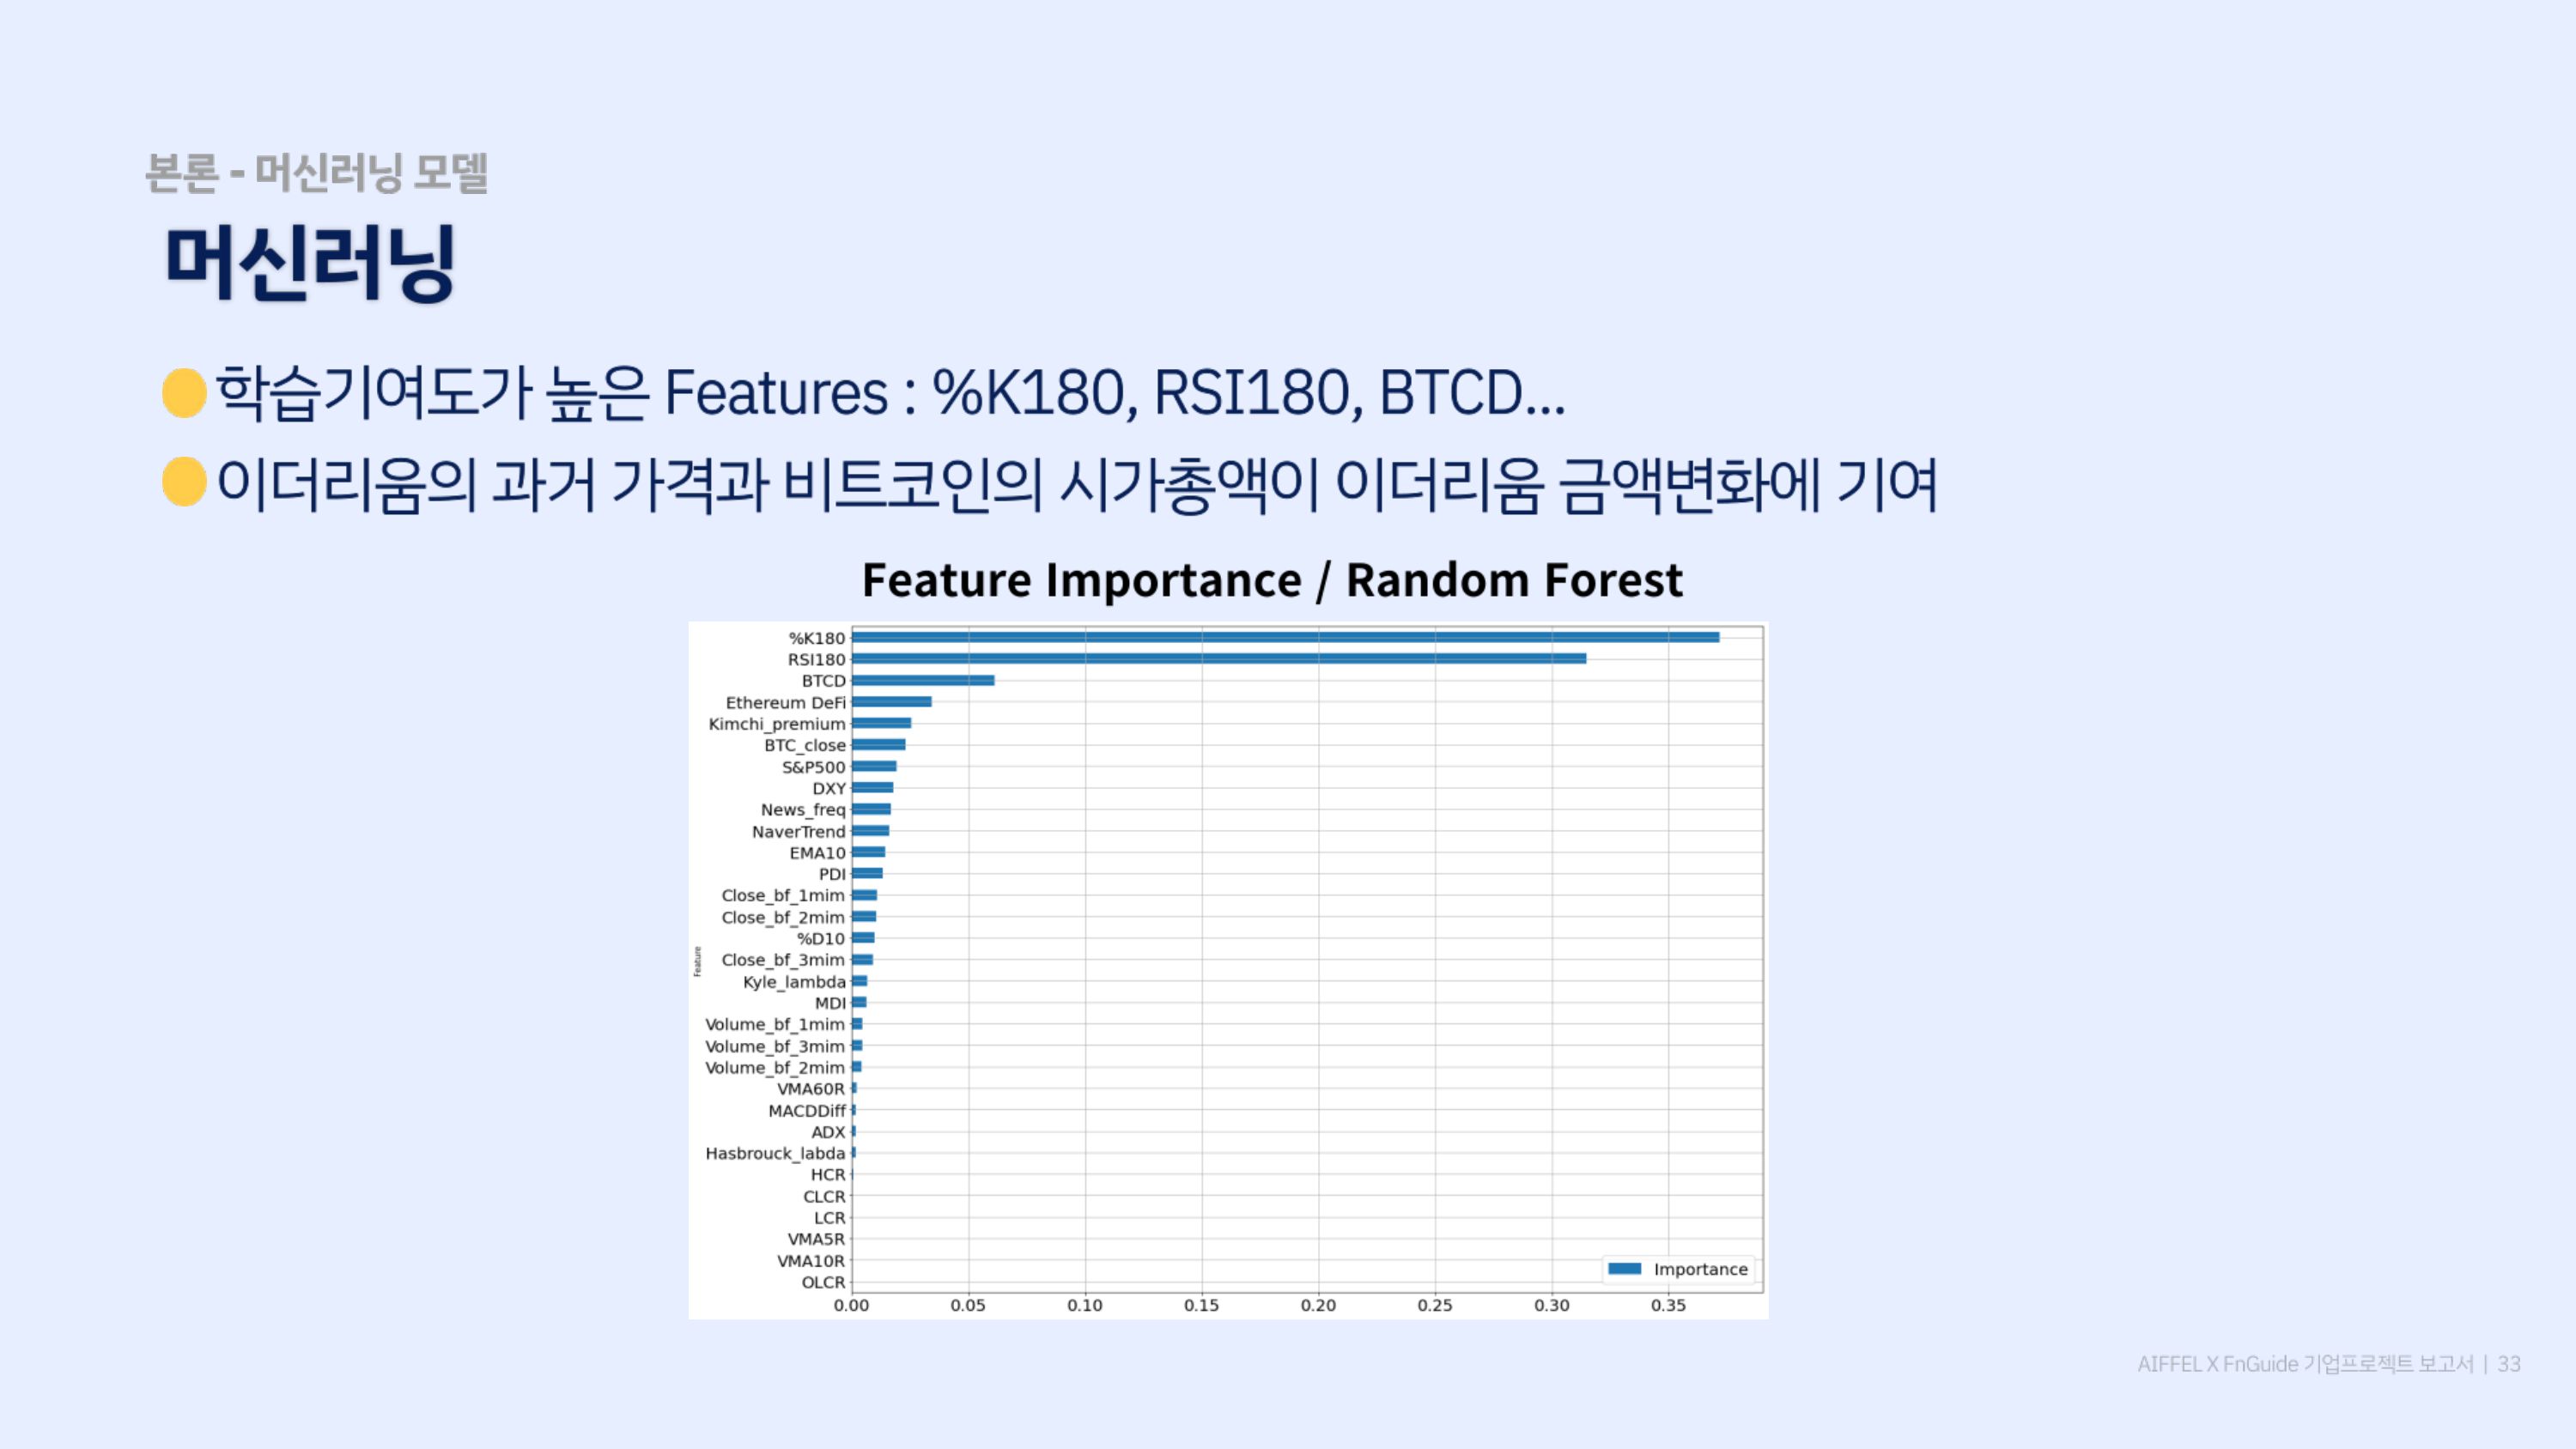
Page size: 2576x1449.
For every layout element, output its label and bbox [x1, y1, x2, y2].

text_box [162, 457, 207, 507]
text_box [688, 621, 1770, 1320]
picture [87, 127, 1963, 630]
text_box [162, 368, 207, 418]
picture [2018, 1344, 2532, 1392]
